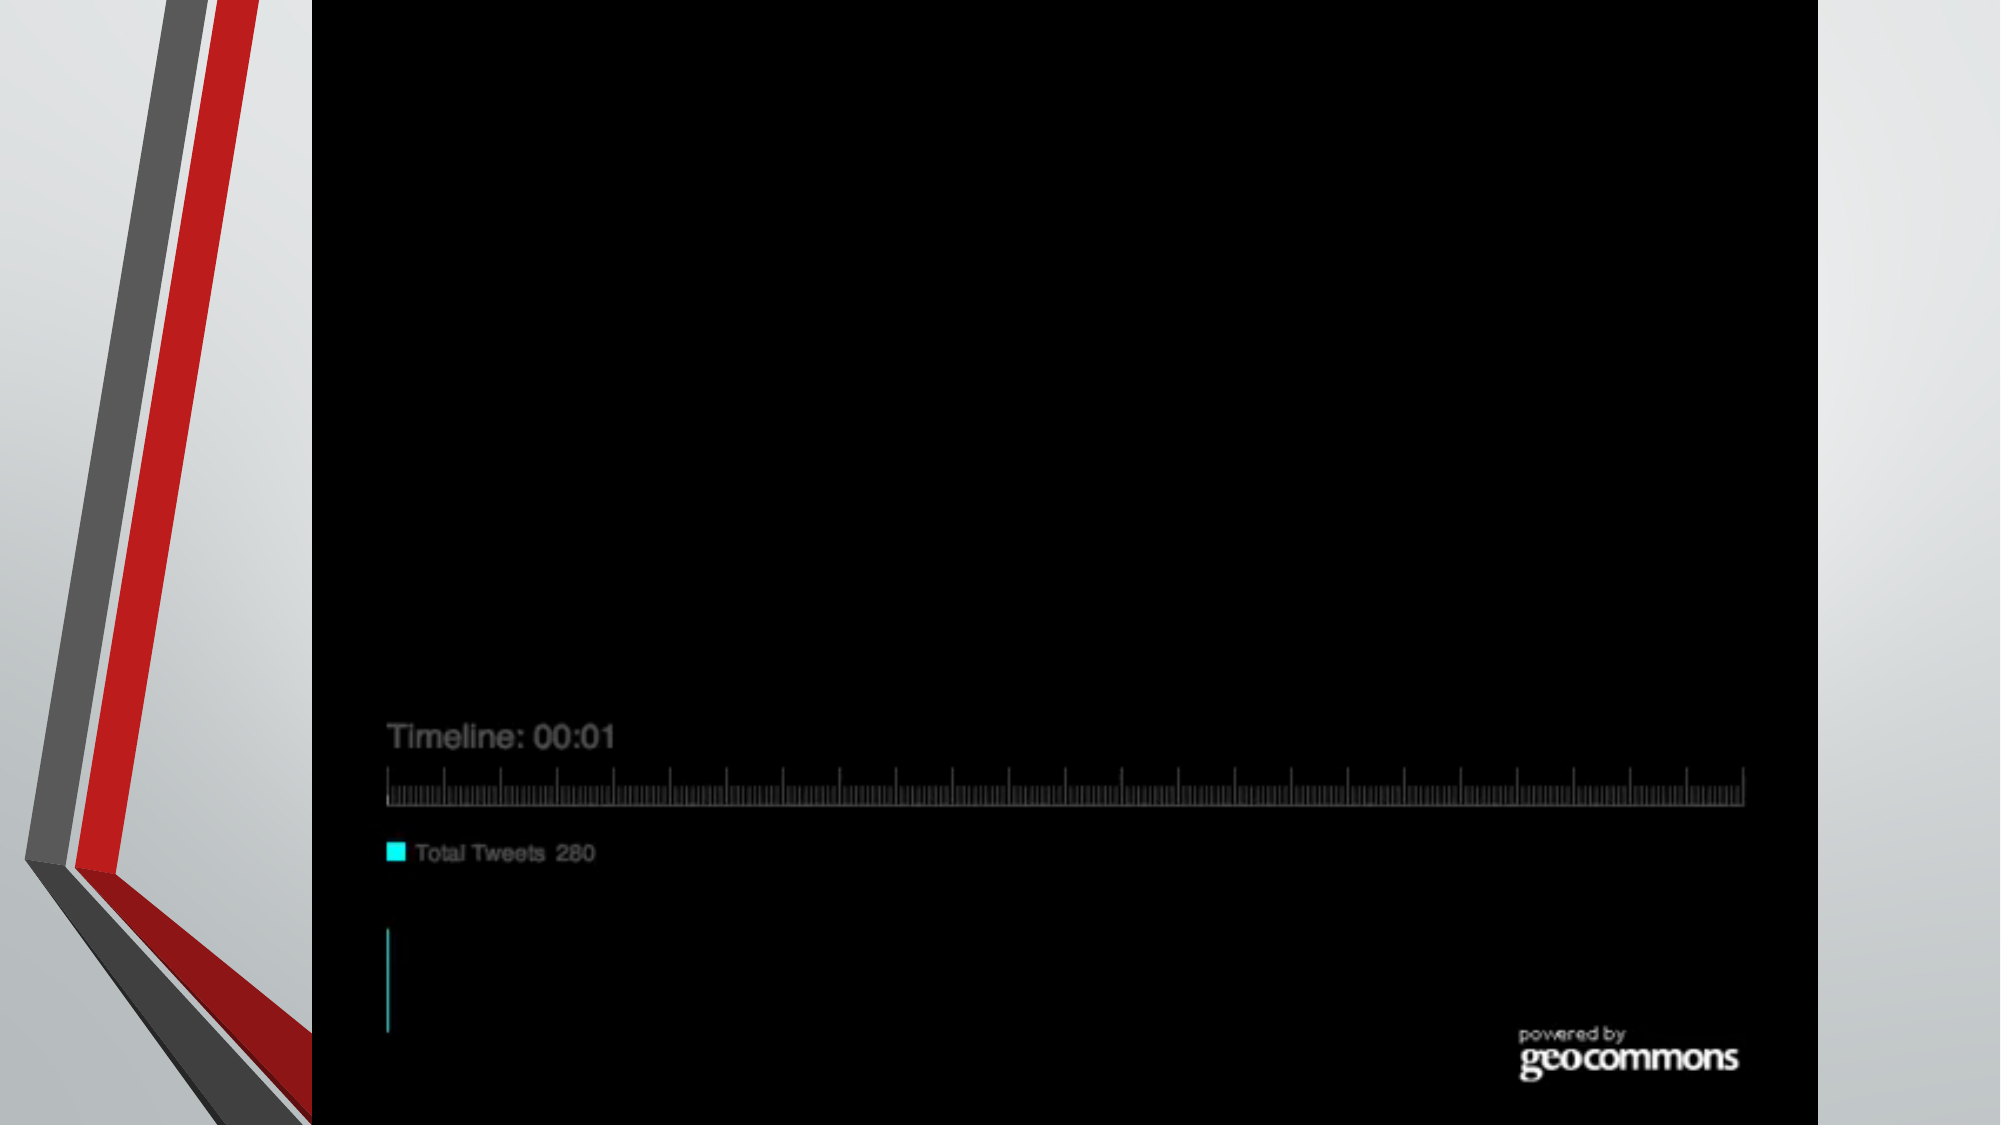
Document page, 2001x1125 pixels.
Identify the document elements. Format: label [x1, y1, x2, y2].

list [311, 0, 1819, 1125]
